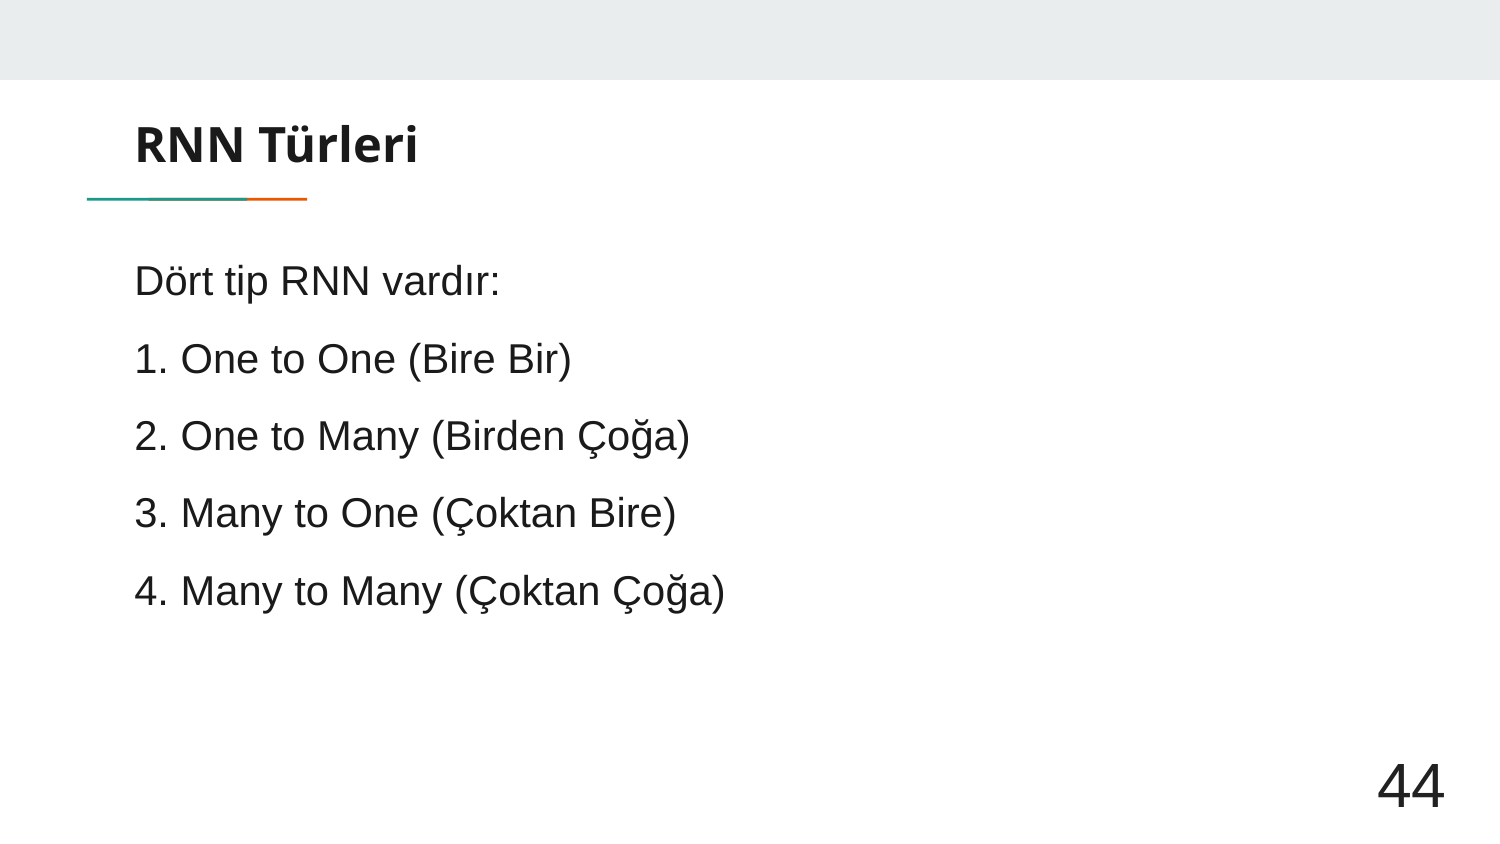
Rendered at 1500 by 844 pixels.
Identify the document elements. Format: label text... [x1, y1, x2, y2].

text_box 44 [1362, 729, 1490, 835]
title RNN Türleri [119, 99, 1381, 187]
list Dört tip RNN vardır: 1. One to One (Bire Bir) 2. One to Many (Birden Çoğa) 3. Many to One (Çoktan Bire) 4. Many to Many (Çoktan Çoğa) [119, 236, 1381, 712]
